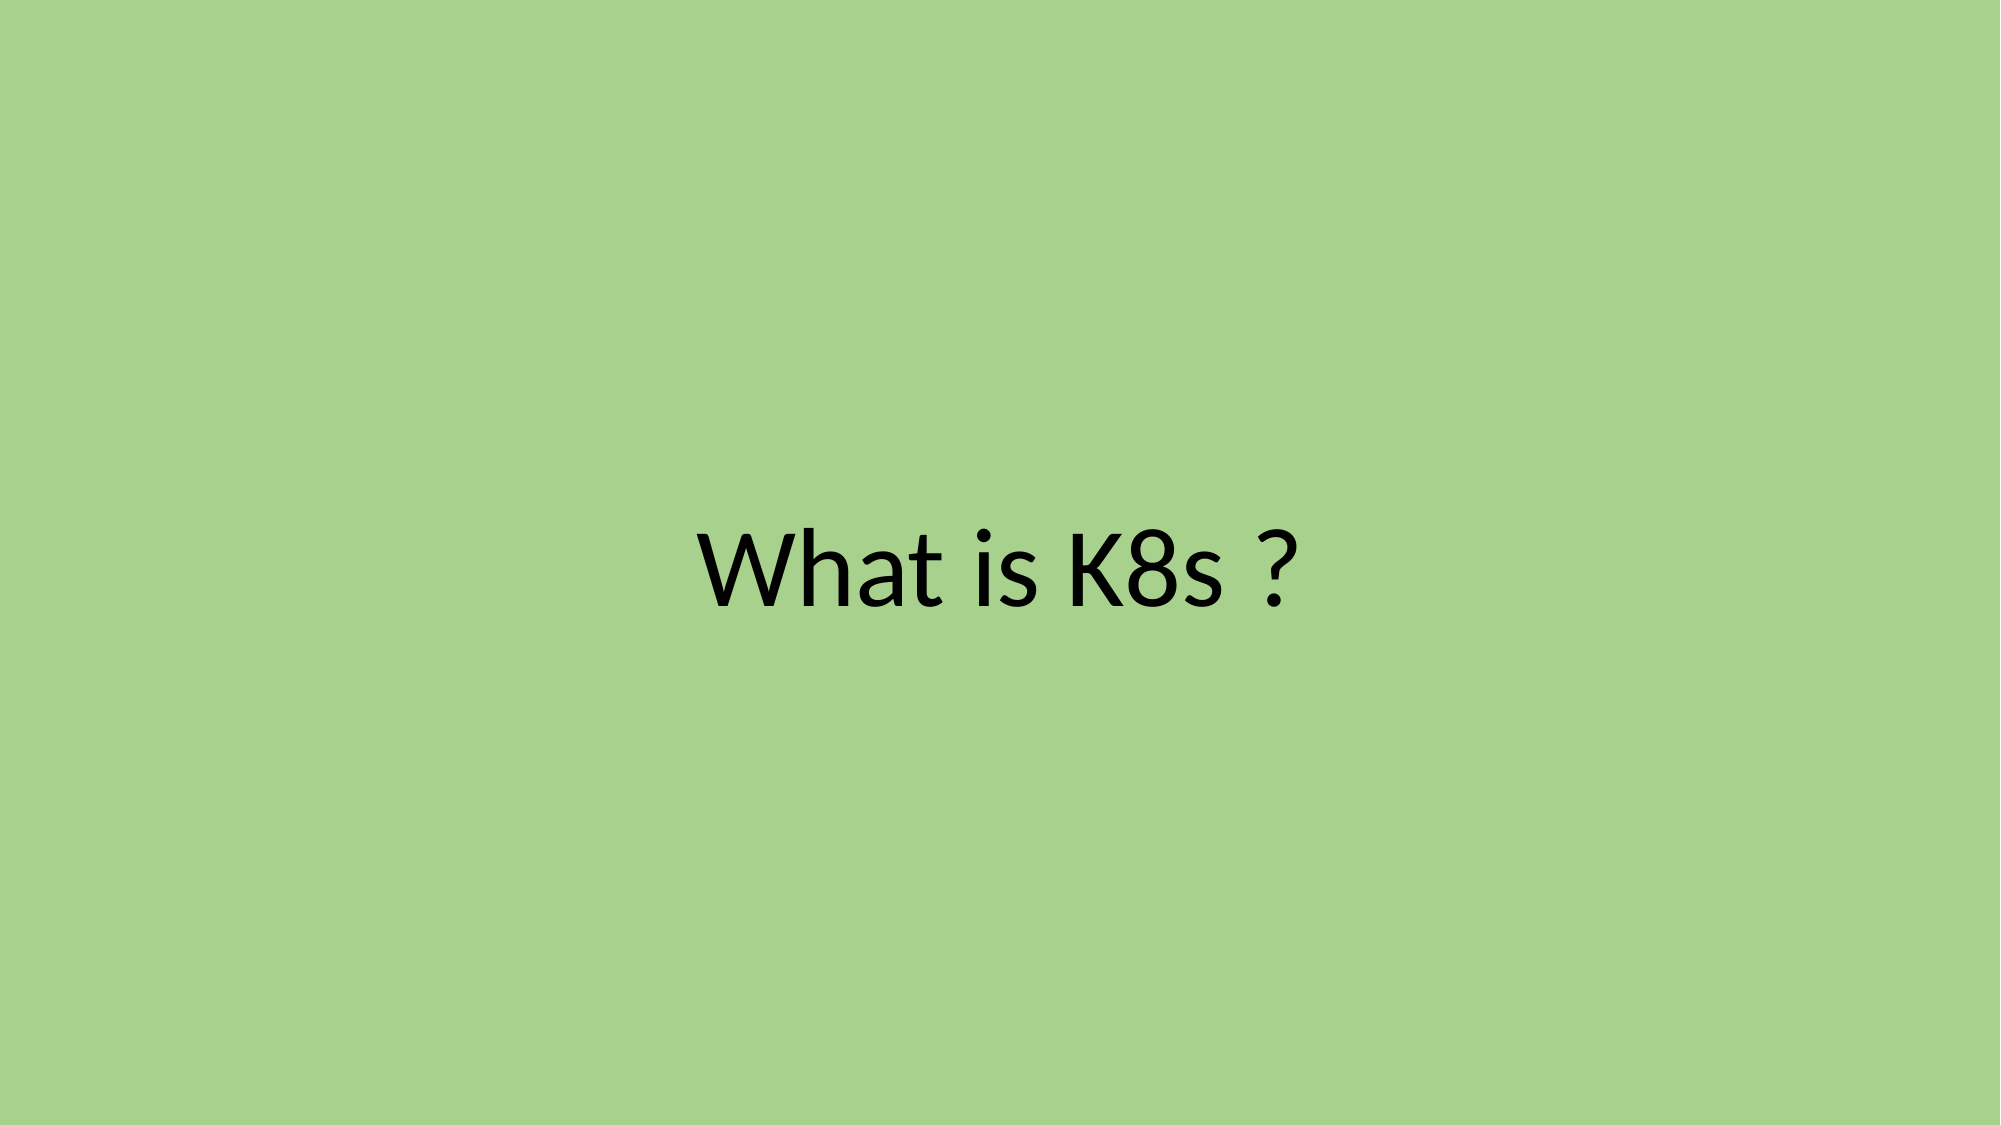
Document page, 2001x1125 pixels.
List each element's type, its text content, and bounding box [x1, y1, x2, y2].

text_box What is K8s ? [681, 486, 1319, 637]
